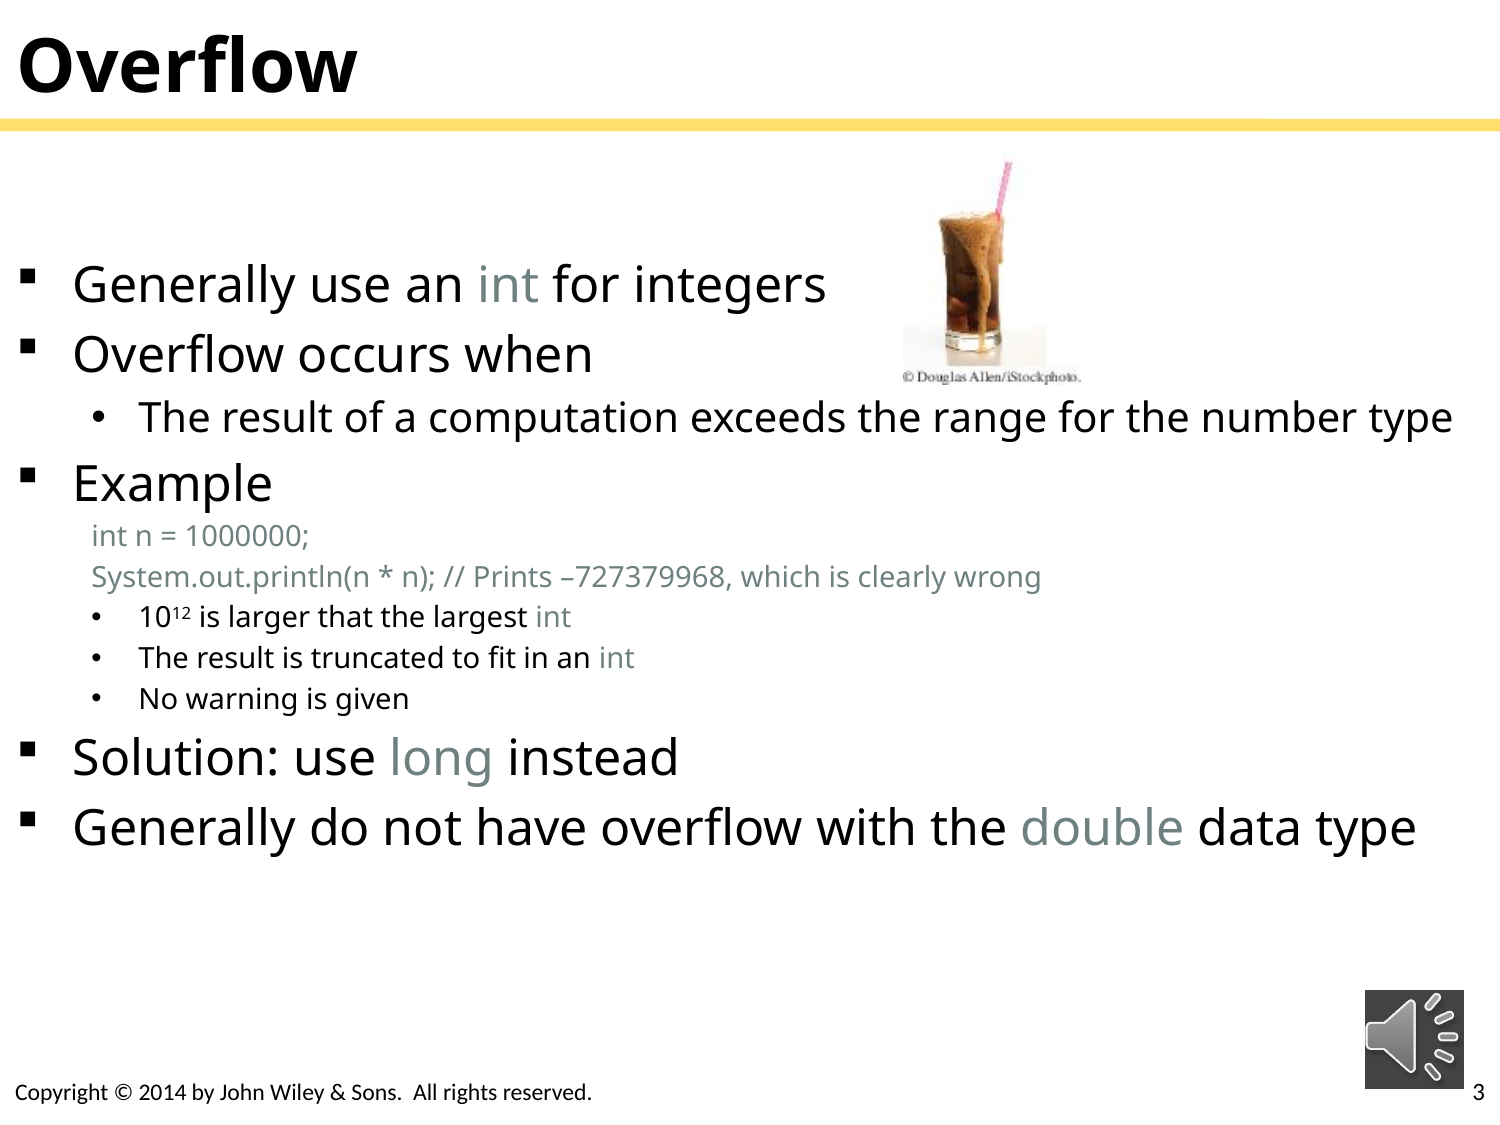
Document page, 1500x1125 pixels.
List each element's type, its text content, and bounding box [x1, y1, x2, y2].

picture [903, 151, 1081, 386]
picture [1364, 989, 1465, 1090]
title Overflow [1, 0, 1500, 125]
list Generally use an int for integers Overflow occurs when The result of a computation exceeds the range for the number type Example int n = 1000000; System.out.println(n * n); // Prints –727379968, which is clearly wrong 1012 is larger that the largest int The result is truncated to fit in an int No warning is given Solution: use long instead Generally do not have overflow with the double data type [1, 245, 1500, 945]
